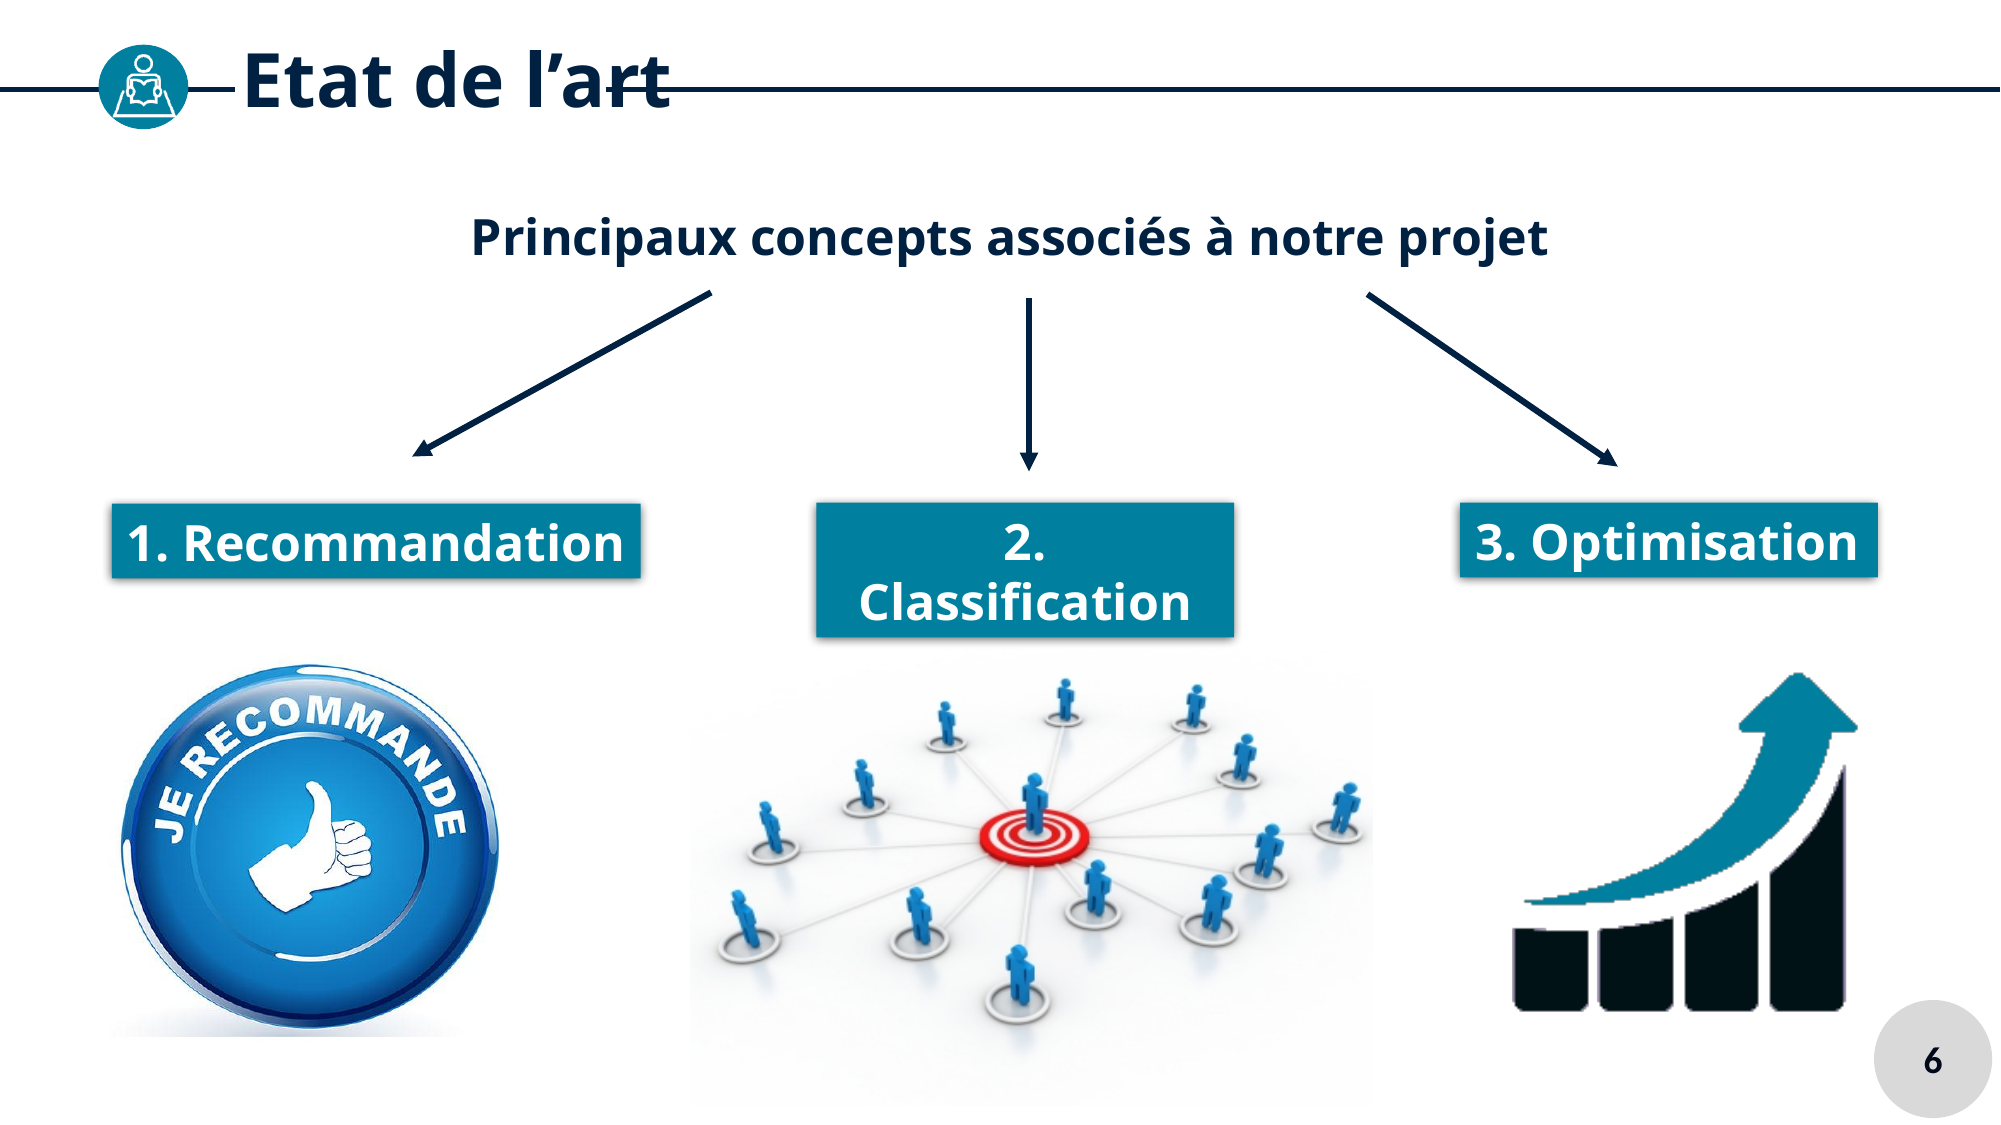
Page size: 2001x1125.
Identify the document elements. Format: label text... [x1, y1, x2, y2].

text_box Principaux concepts associés à notre projet [31, 198, 1911, 298]
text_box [690, 298, 1315, 1106]
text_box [0, 292, 711, 1060]
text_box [1315, 294, 2000, 1125]
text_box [0, 13, 2000, 144]
